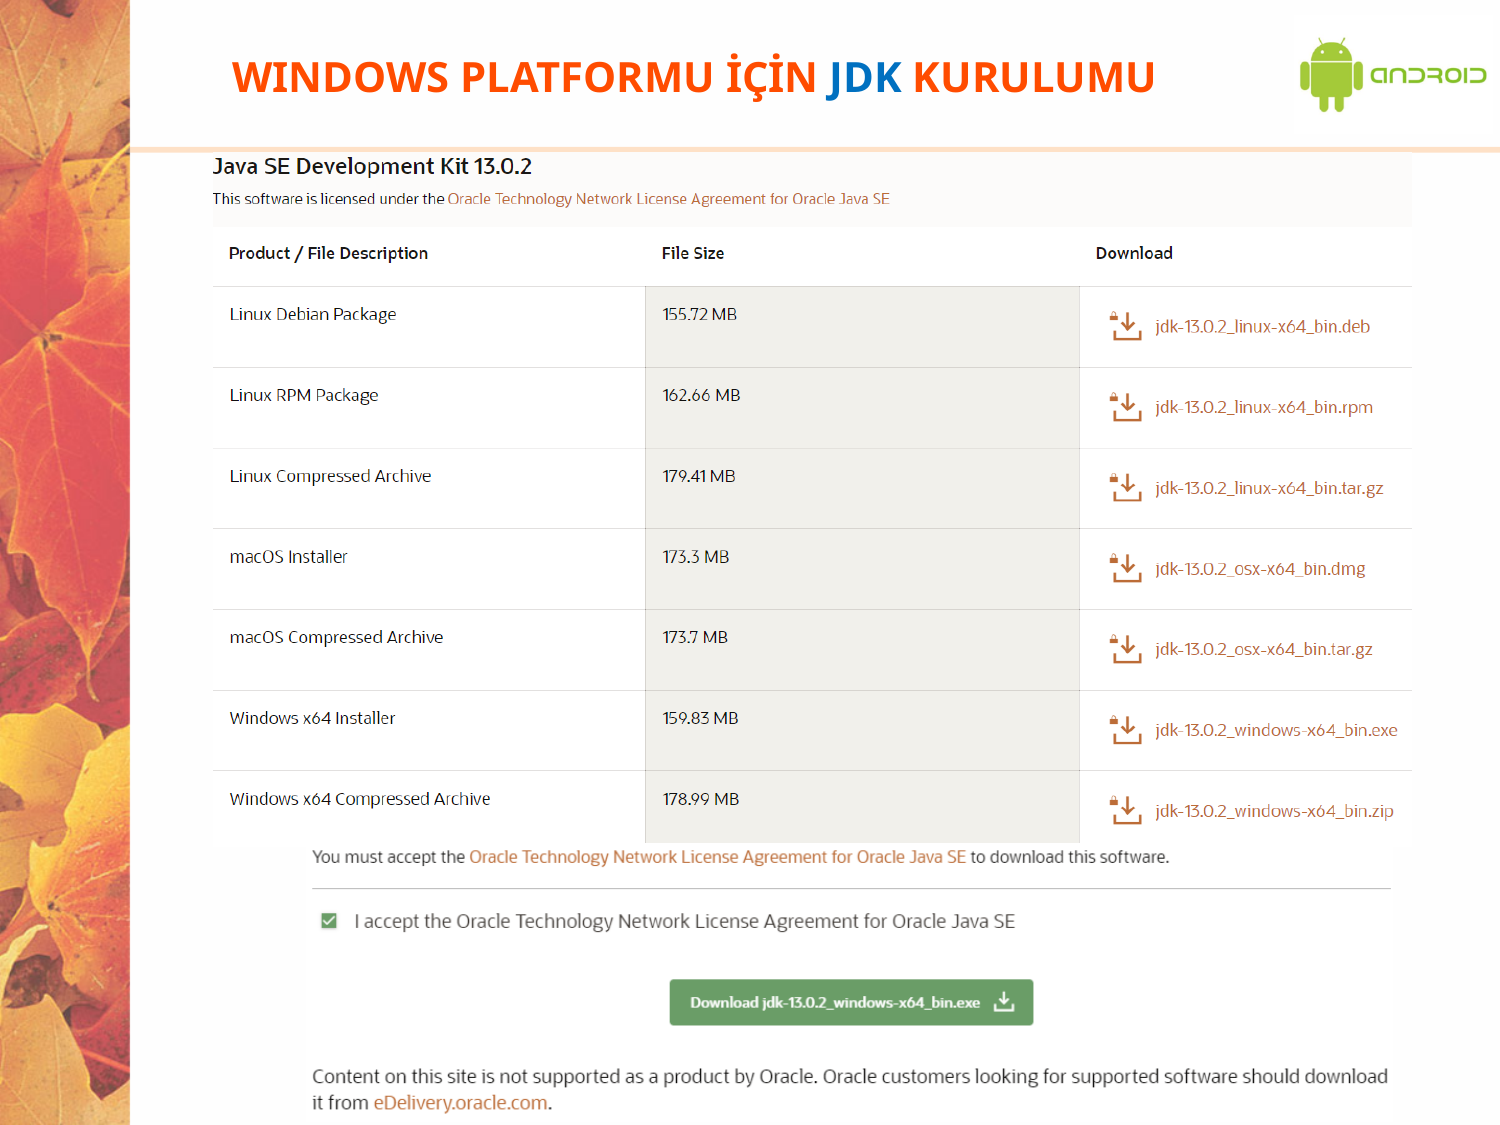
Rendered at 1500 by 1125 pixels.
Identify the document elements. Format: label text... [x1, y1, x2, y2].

picture [0, 0, 1500, 1125]
text_box WINDOWS PLATFORMU İÇİN JDK KURULUMU [142, 43, 1247, 109]
